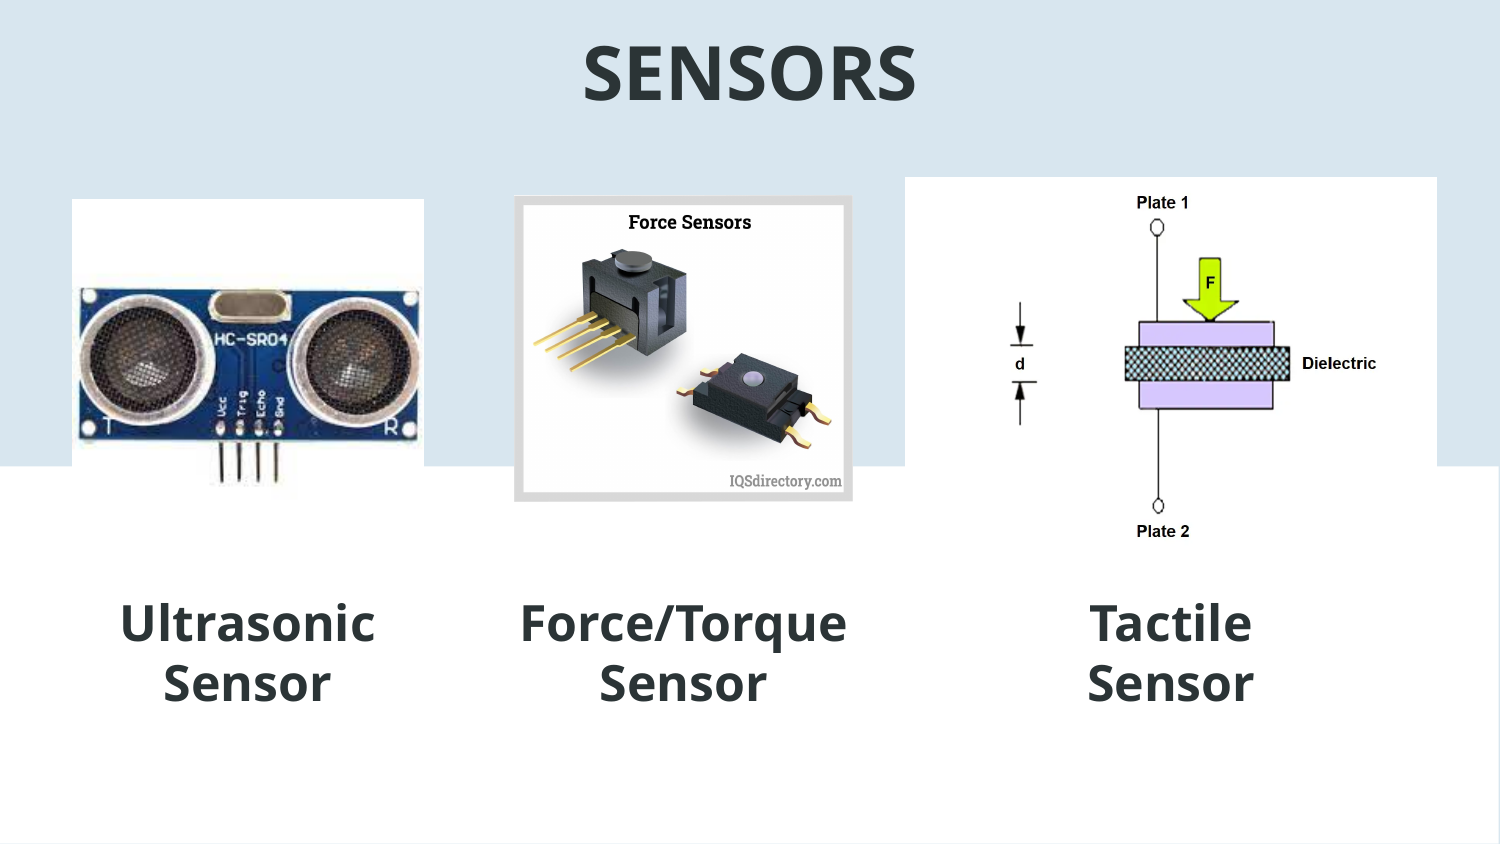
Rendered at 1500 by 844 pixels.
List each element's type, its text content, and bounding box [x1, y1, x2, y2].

title Ultrasonic Sensor [50, 642, 446, 727]
title SENSORS [116, 10, 1383, 136]
picture [71, 199, 424, 552]
title Force/Torque Sensor [486, 642, 881, 727]
title Tactile Sensor [974, 642, 1369, 727]
picture [905, 176, 1438, 552]
picture [514, 194, 853, 502]
